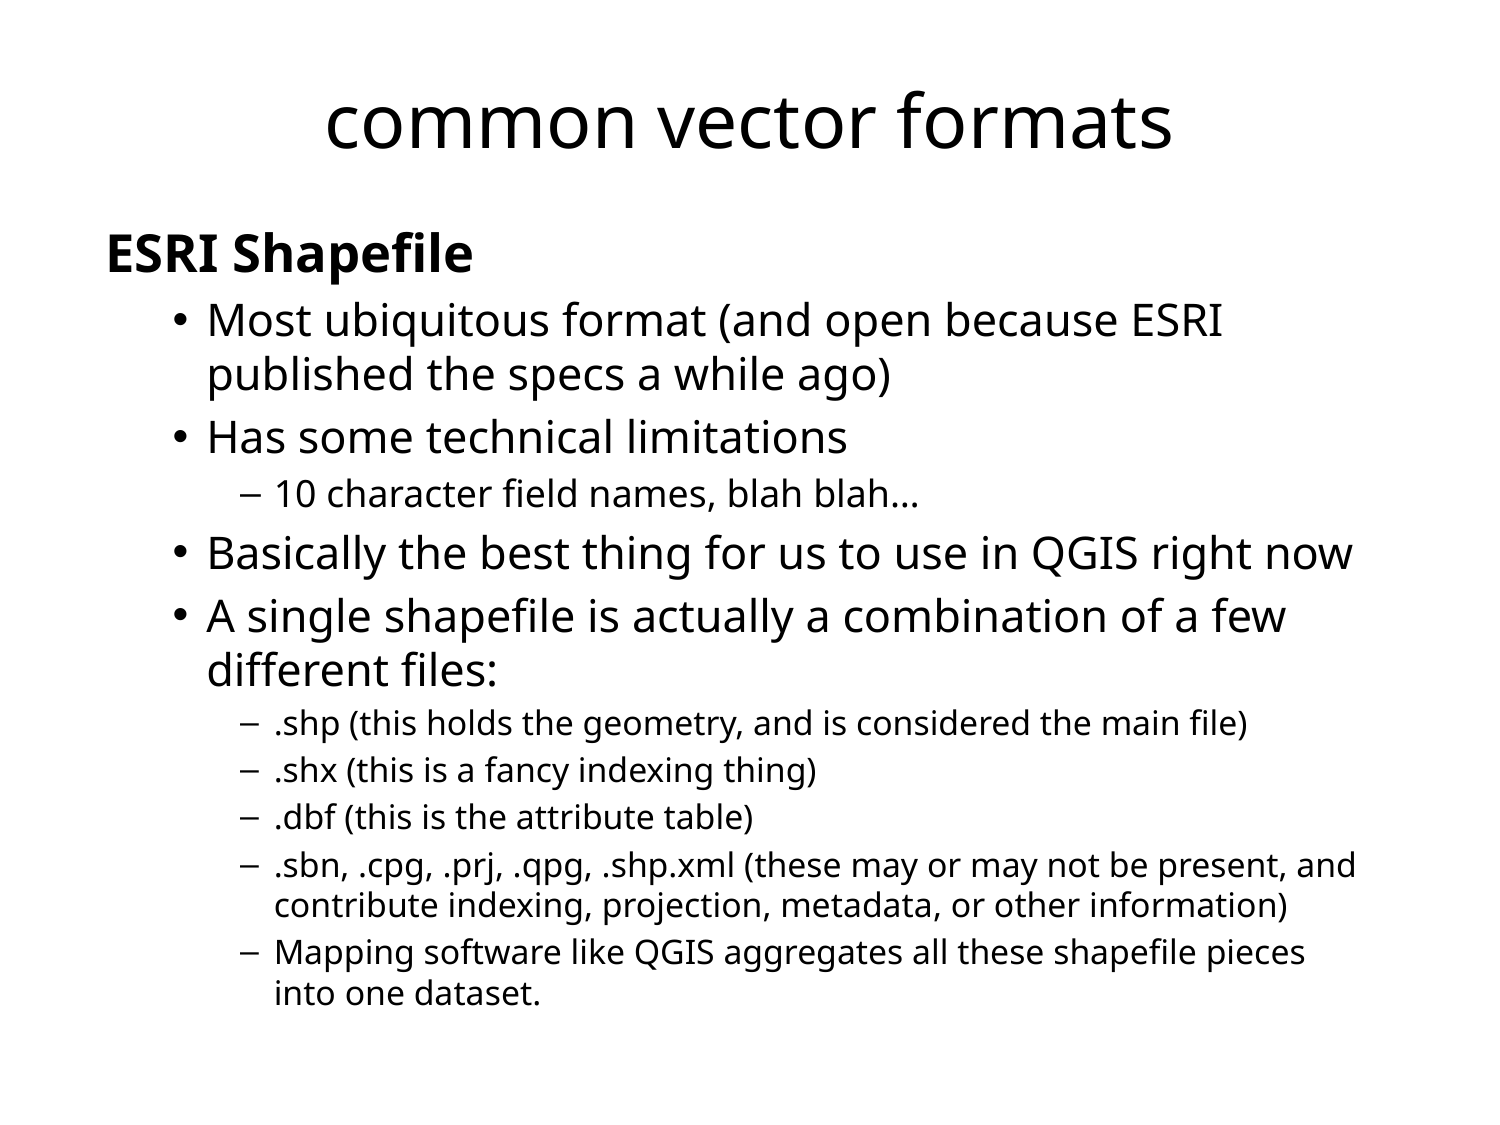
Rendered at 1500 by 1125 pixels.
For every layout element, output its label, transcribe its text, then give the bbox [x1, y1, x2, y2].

title common vector formats [75, 24, 1425, 213]
text_box ESRI Shapefile Most ubiquitous format (and open because ESRI published the specs a while ago) Has some technical limitations 10 character field names, blah blah… Basically the best thing for us to use in QGIS right now A single shapefile is actually a combination of a few different files: .shp (this holds the geometry, and is considered the main file) .shx (this is a fancy indexing thing) .dbf (this is the attribute table) .sbn, .cpg, .prj, .qpg, .shp.xml (these may or may not be present, and contribute indexing, projection, metadata, or other information) Mapping software like QGIS aggregates all these shapefile pieces into one dataset. [37, 212, 1375, 1113]
